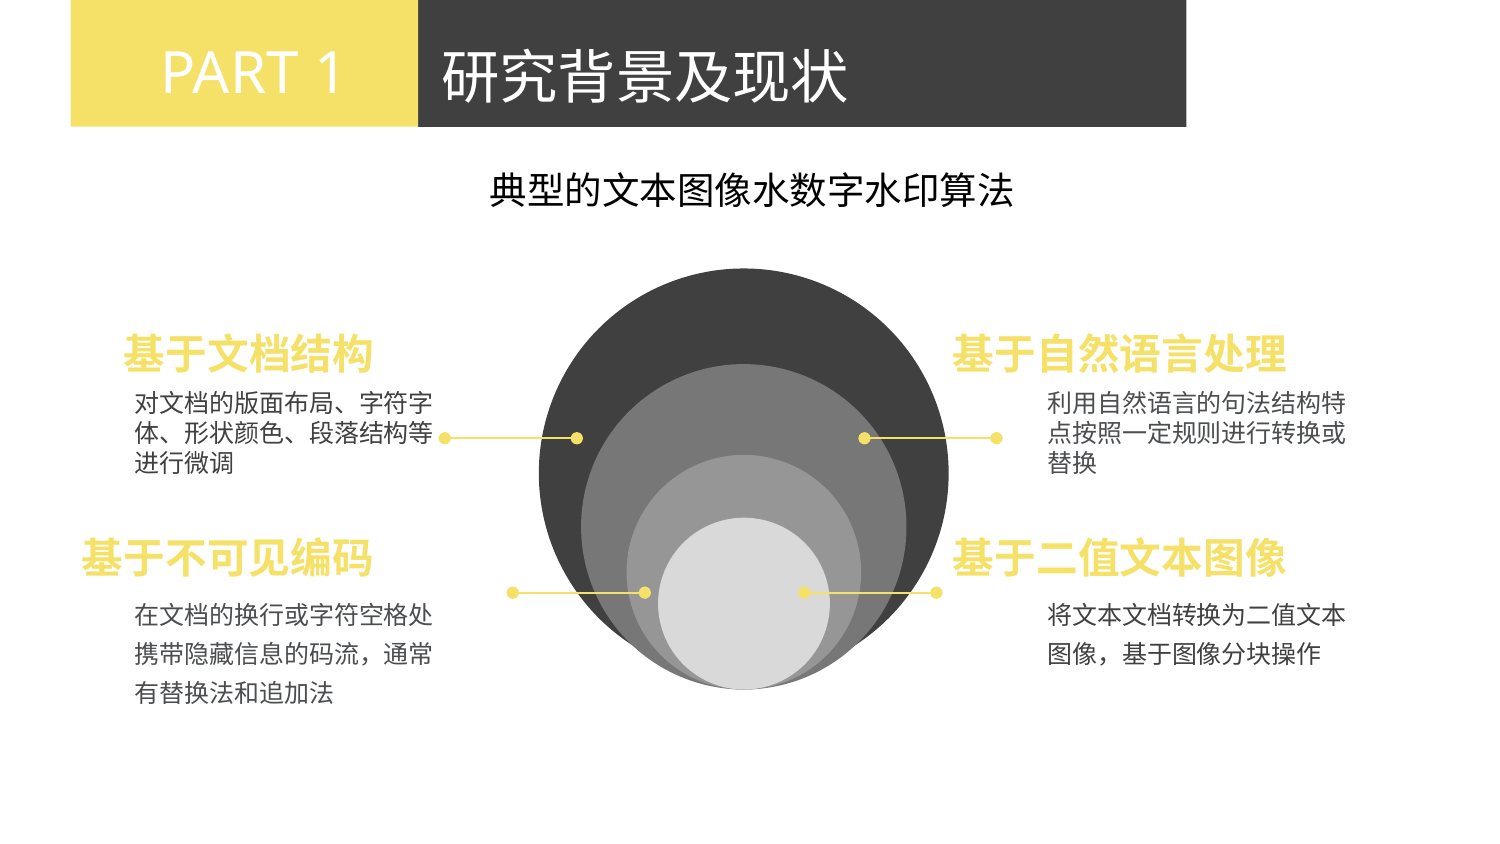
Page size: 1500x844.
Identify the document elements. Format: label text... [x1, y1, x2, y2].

text_box 典型的文本图像水数字水印算法 [474, 159, 1030, 265]
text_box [69, 0, 439, 127]
text_box 研究背景及现状 [439, 11, 864, 118]
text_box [65, 268, 1376, 717]
text_box [417, 0, 1187, 128]
